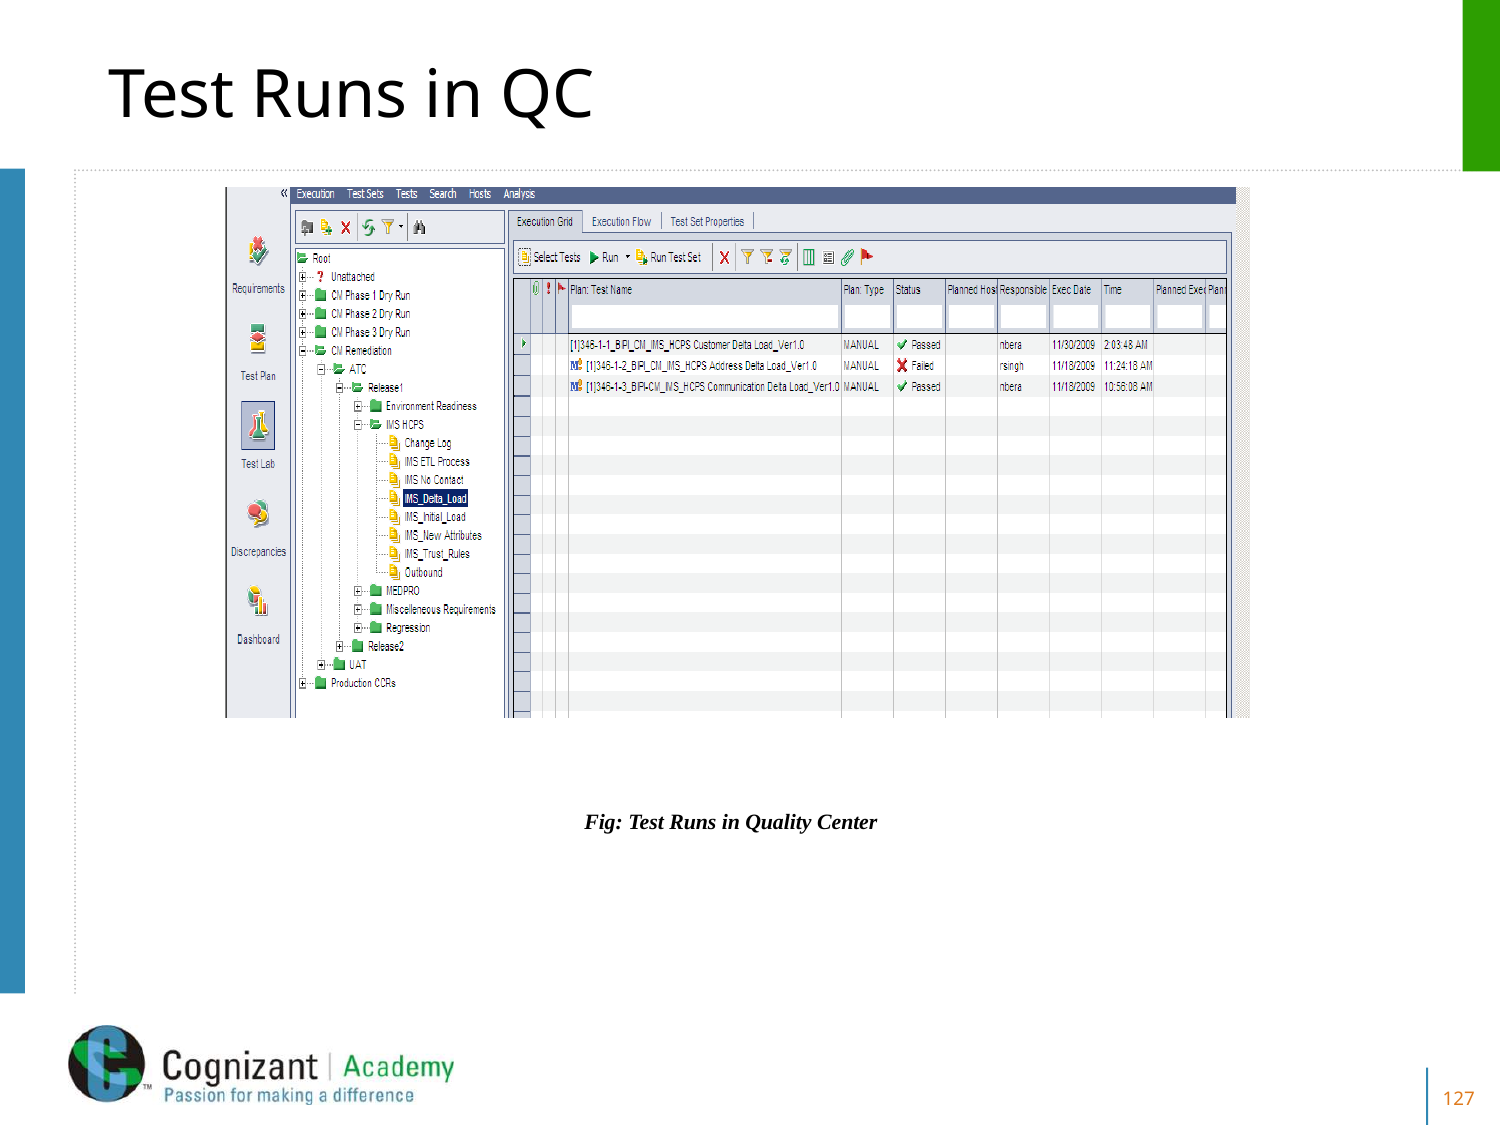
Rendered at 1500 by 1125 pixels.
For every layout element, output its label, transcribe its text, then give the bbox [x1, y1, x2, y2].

picture [224, 187, 1251, 718]
list [112, 174, 1388, 976]
picture [68, 1025, 454, 1105]
slide_number 127 [1404, 1078, 1500, 1101]
title Test Runs in QC [93, 40, 1319, 142]
text_box Fig: Test Runs in Quality Center [437, 799, 1025, 841]
